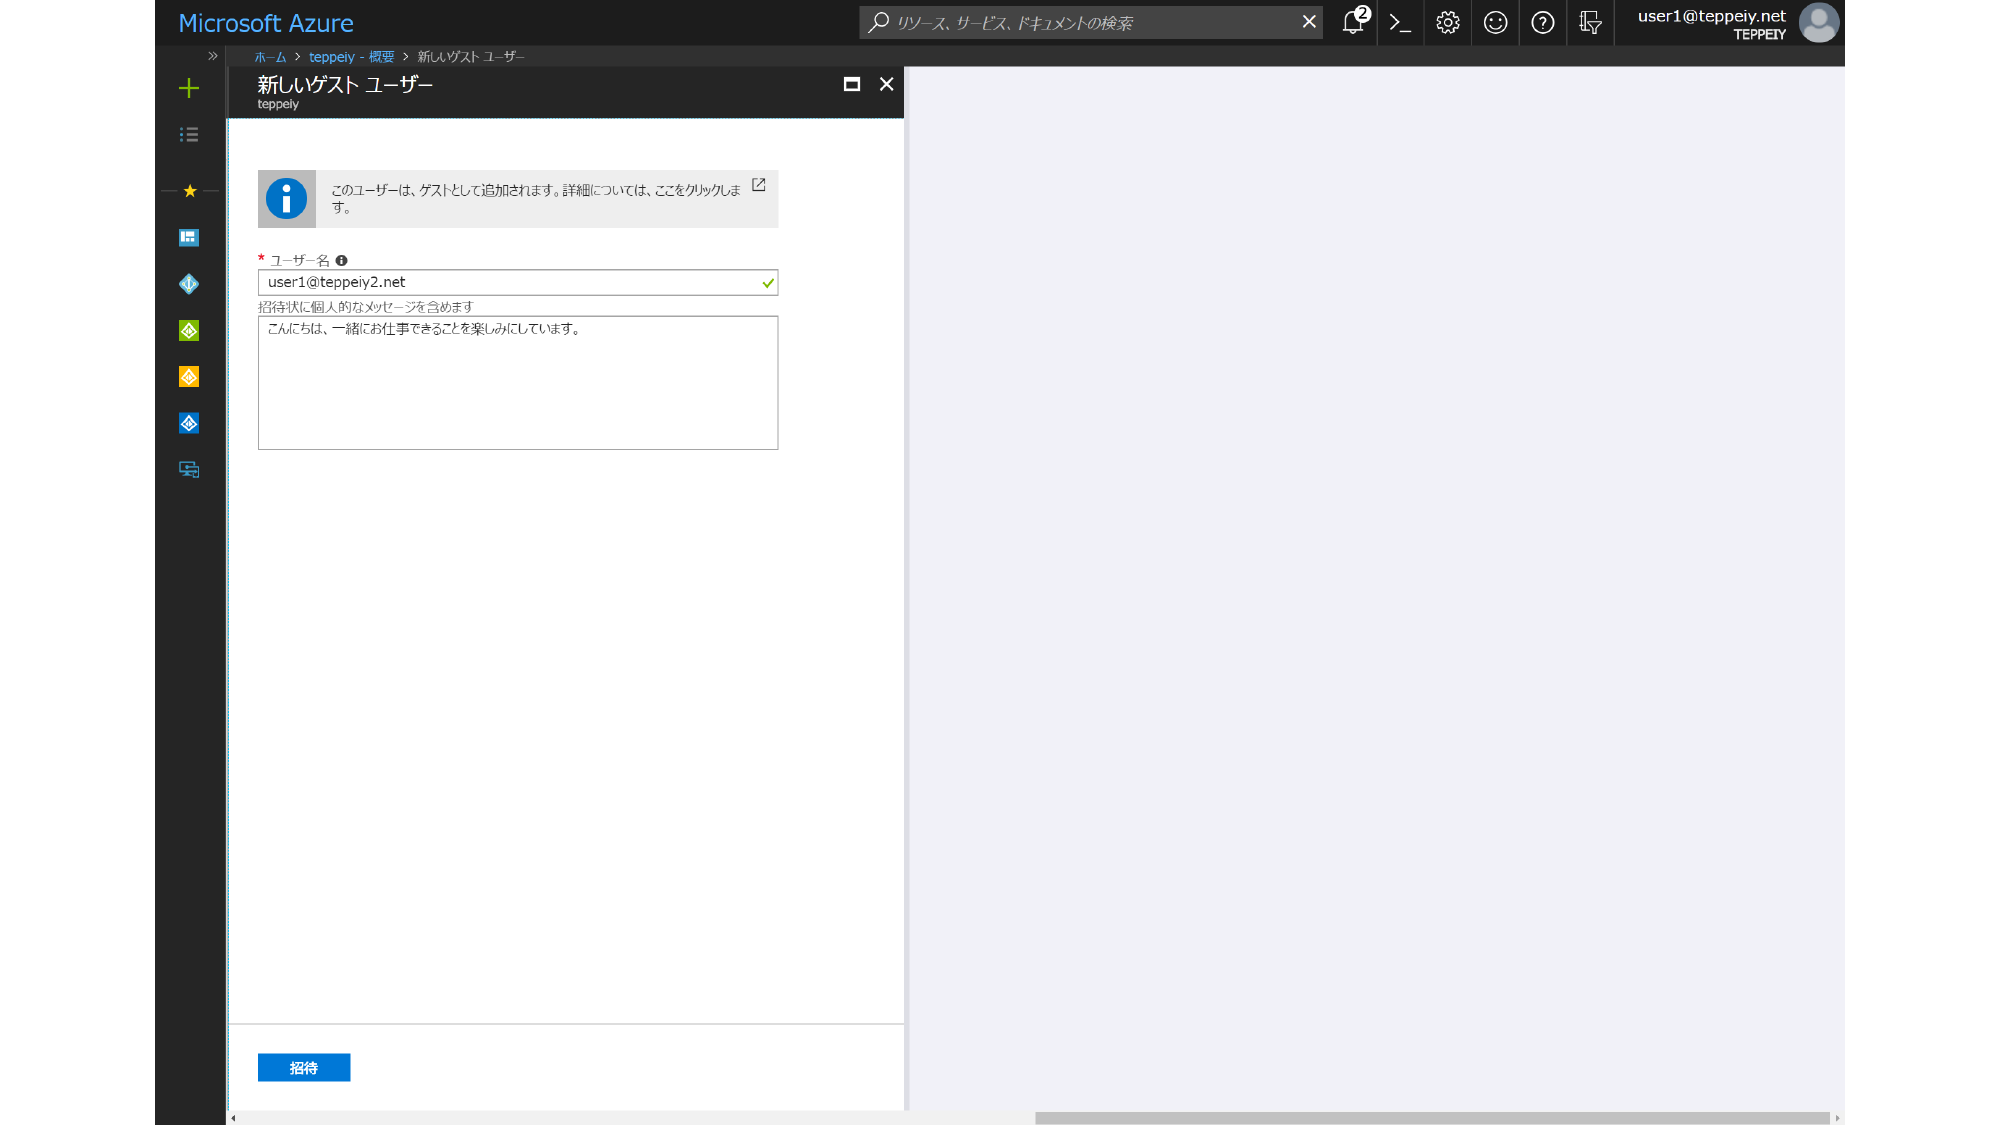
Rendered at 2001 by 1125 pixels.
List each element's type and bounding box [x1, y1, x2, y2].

picture [155, 0, 1845, 1125]
